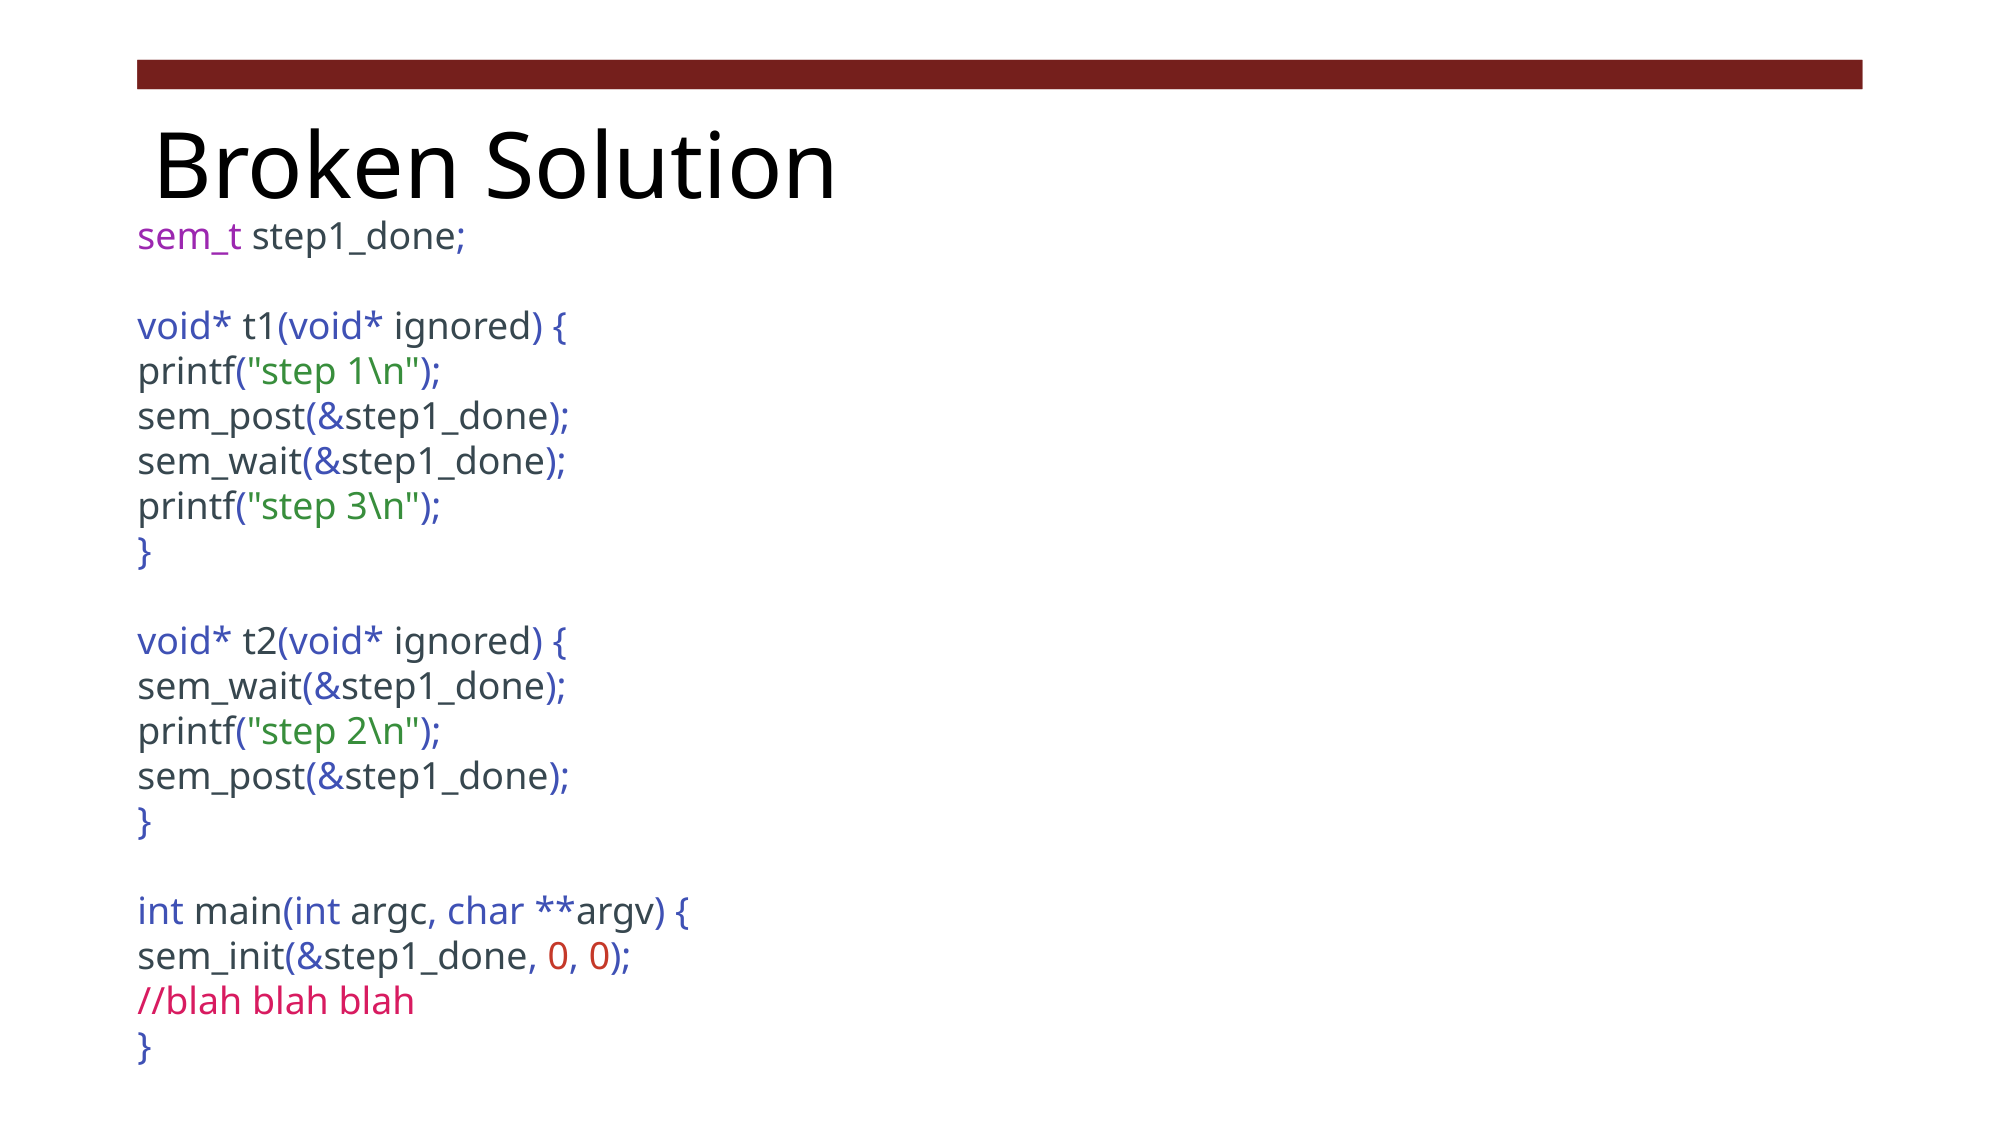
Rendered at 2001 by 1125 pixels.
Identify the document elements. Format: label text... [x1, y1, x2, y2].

title Broken Solution [137, 59, 1863, 278]
text_box sem_t step1_done; void* t1(void* ignored) { printf("step 1\n"); sem_post(&step1_done); sem_wait(&step1_done); printf("step 3\n"); } void* t2(void* ignored) { sem_wait(&step1_done); printf("step 2\n"); sem_post(&step1_done); } int main(int argc, char **argv) { sem_init(&step1_done, 0, 0); //blah blah blah } [122, 205, 1123, 1125]
